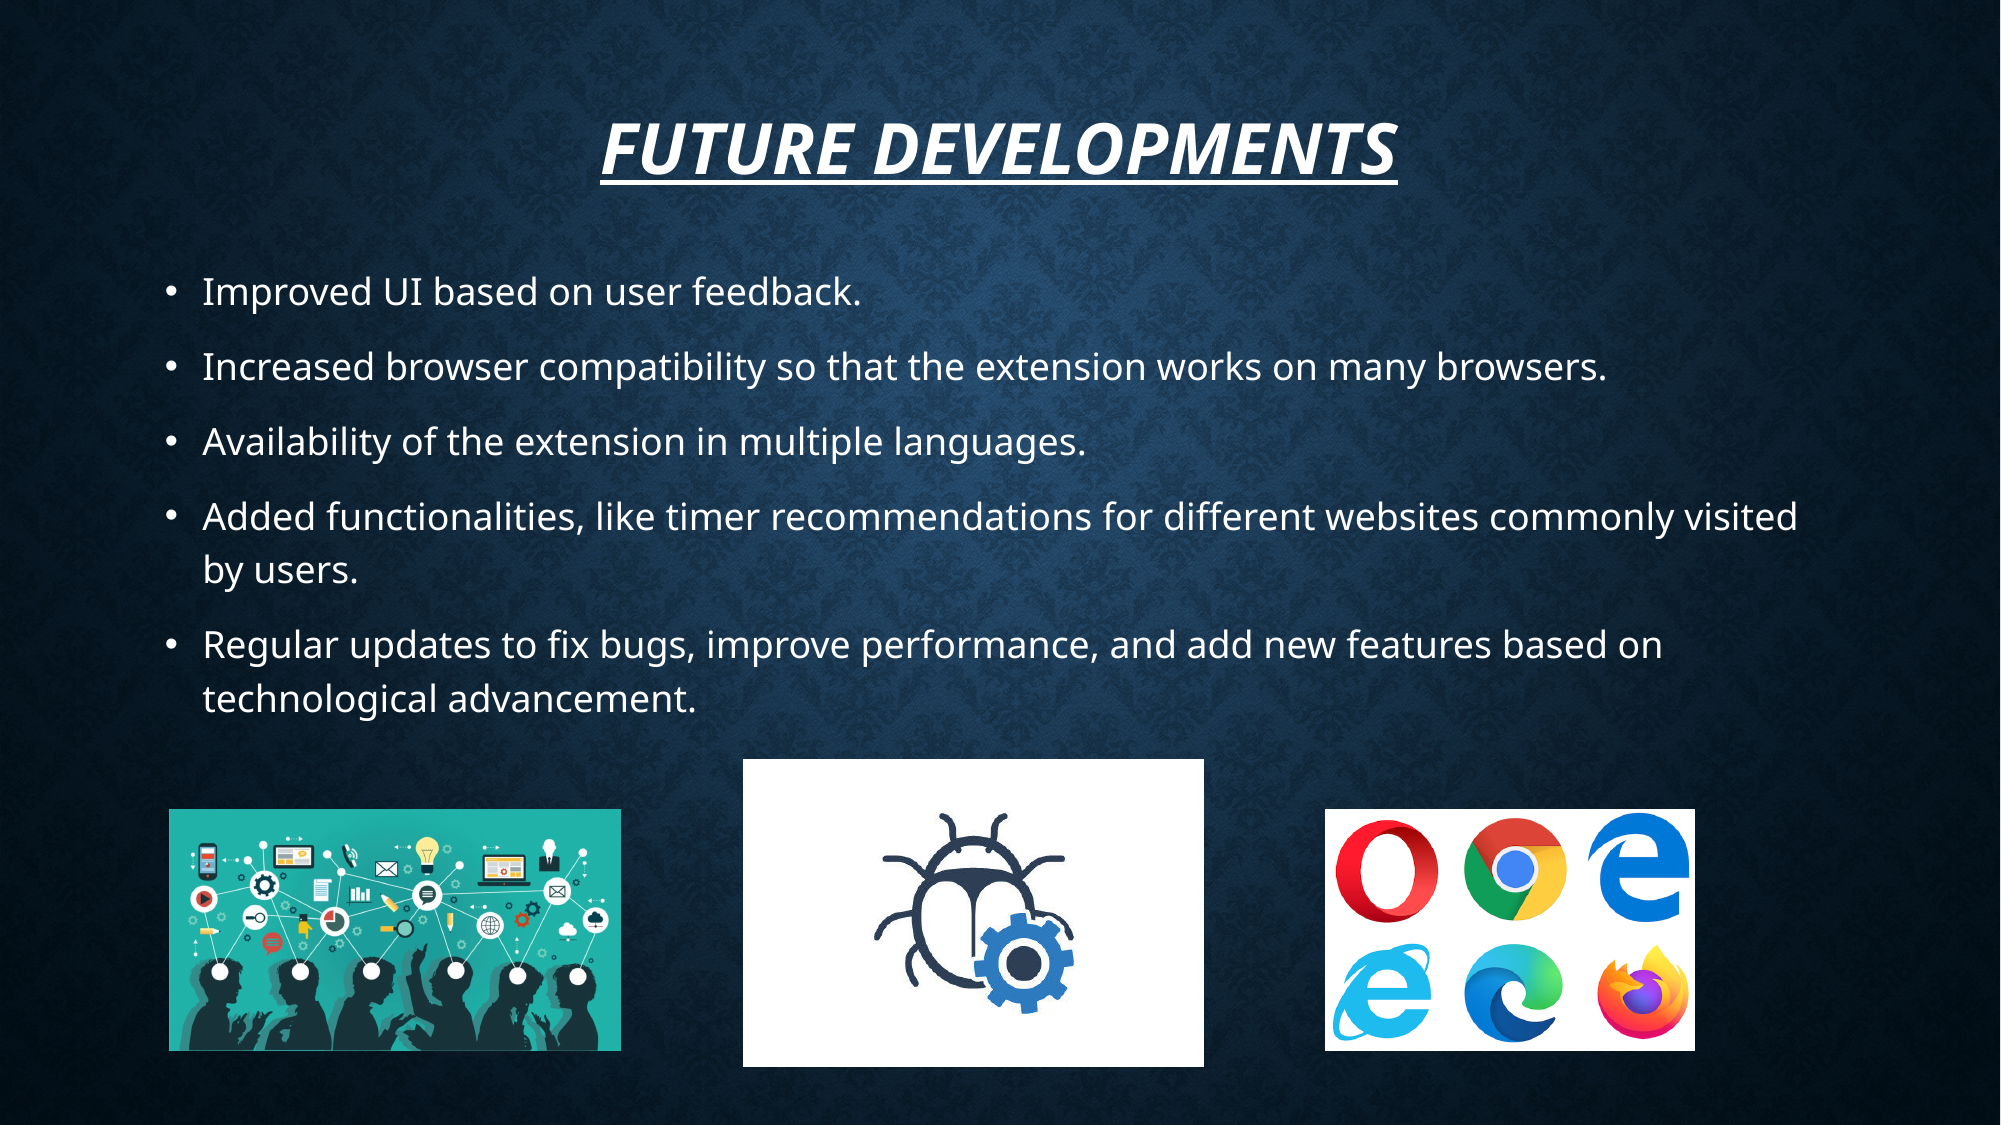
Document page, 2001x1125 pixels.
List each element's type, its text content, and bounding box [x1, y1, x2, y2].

list Improved UI based on user feedback. Increased browser compatibility so that the extension works on many browsers. Availability of the extension in multiple languages. Added functionalities, like timer recommendations for different websites commonly visited by users. Regular updates to fix bugs, improve performance, and add new features based on technological advancement. [149, 251, 1849, 858]
title Future developments [149, 42, 1849, 251]
picture [742, 759, 1205, 1068]
picture [168, 808, 622, 1052]
picture [1325, 808, 1696, 1052]
